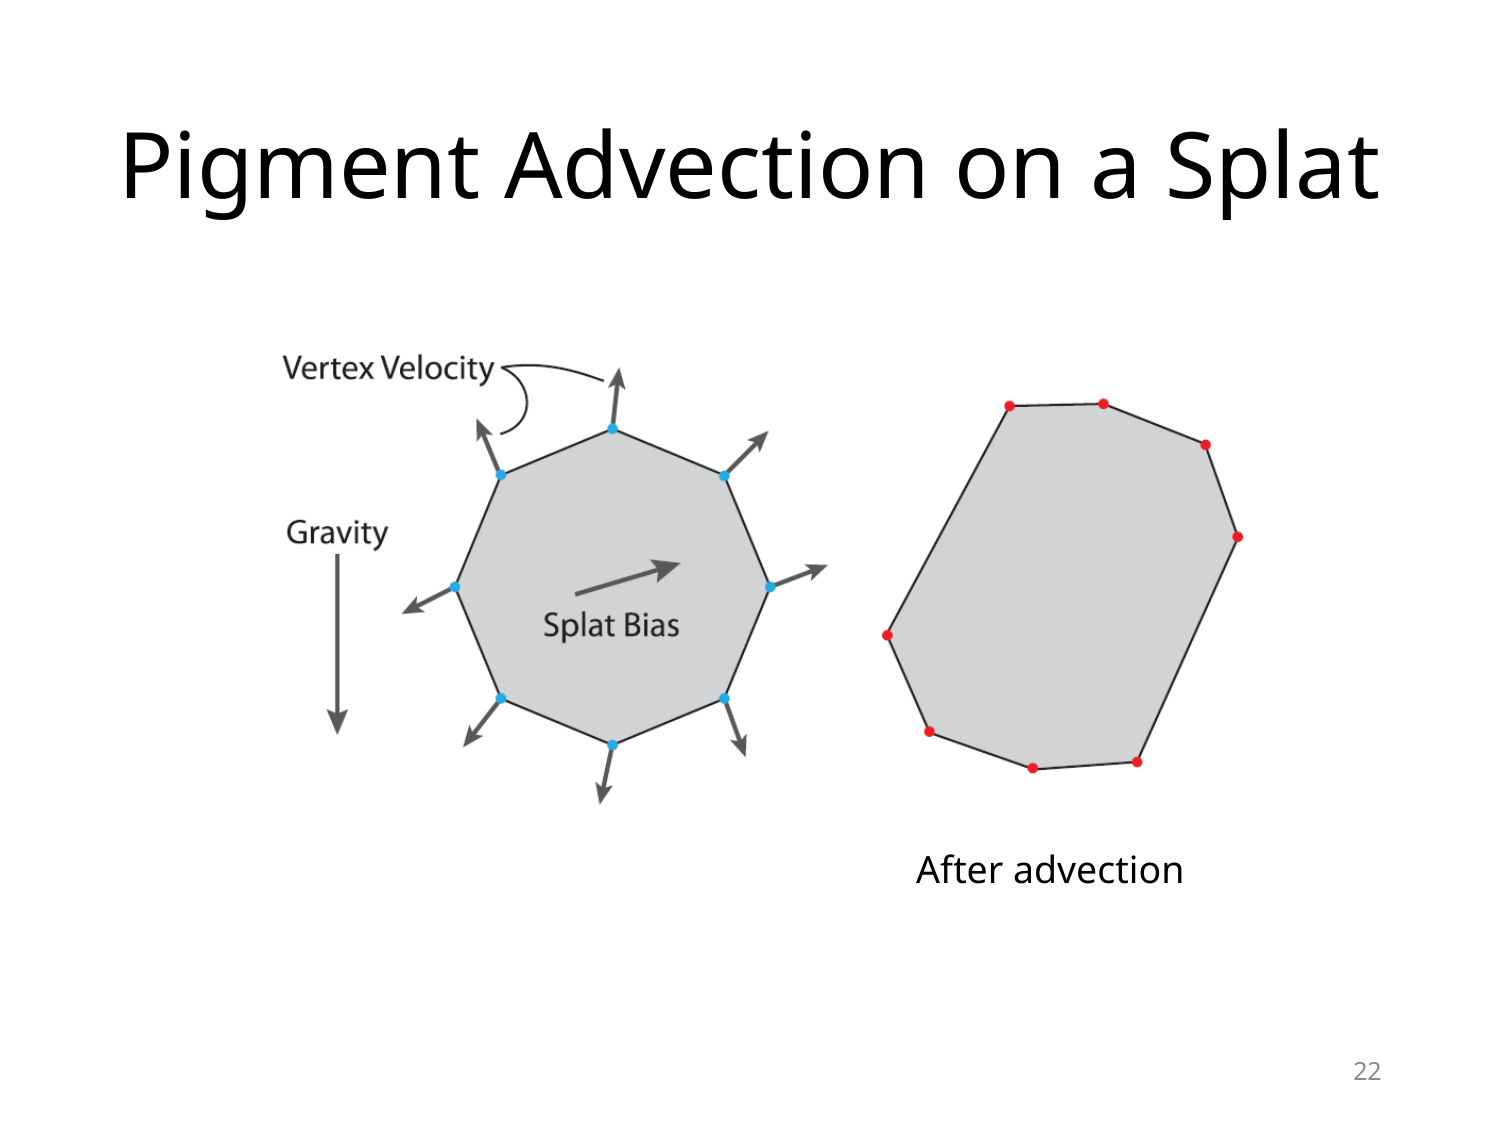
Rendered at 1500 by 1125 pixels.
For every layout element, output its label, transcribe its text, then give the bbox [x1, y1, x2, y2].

slide_number 22 [1059, 1042, 1397, 1103]
title Pigment Advection on a Splat [103, 59, 1397, 278]
picture [227, 309, 1273, 851]
text_box After advection [901, 851, 1200, 899]
